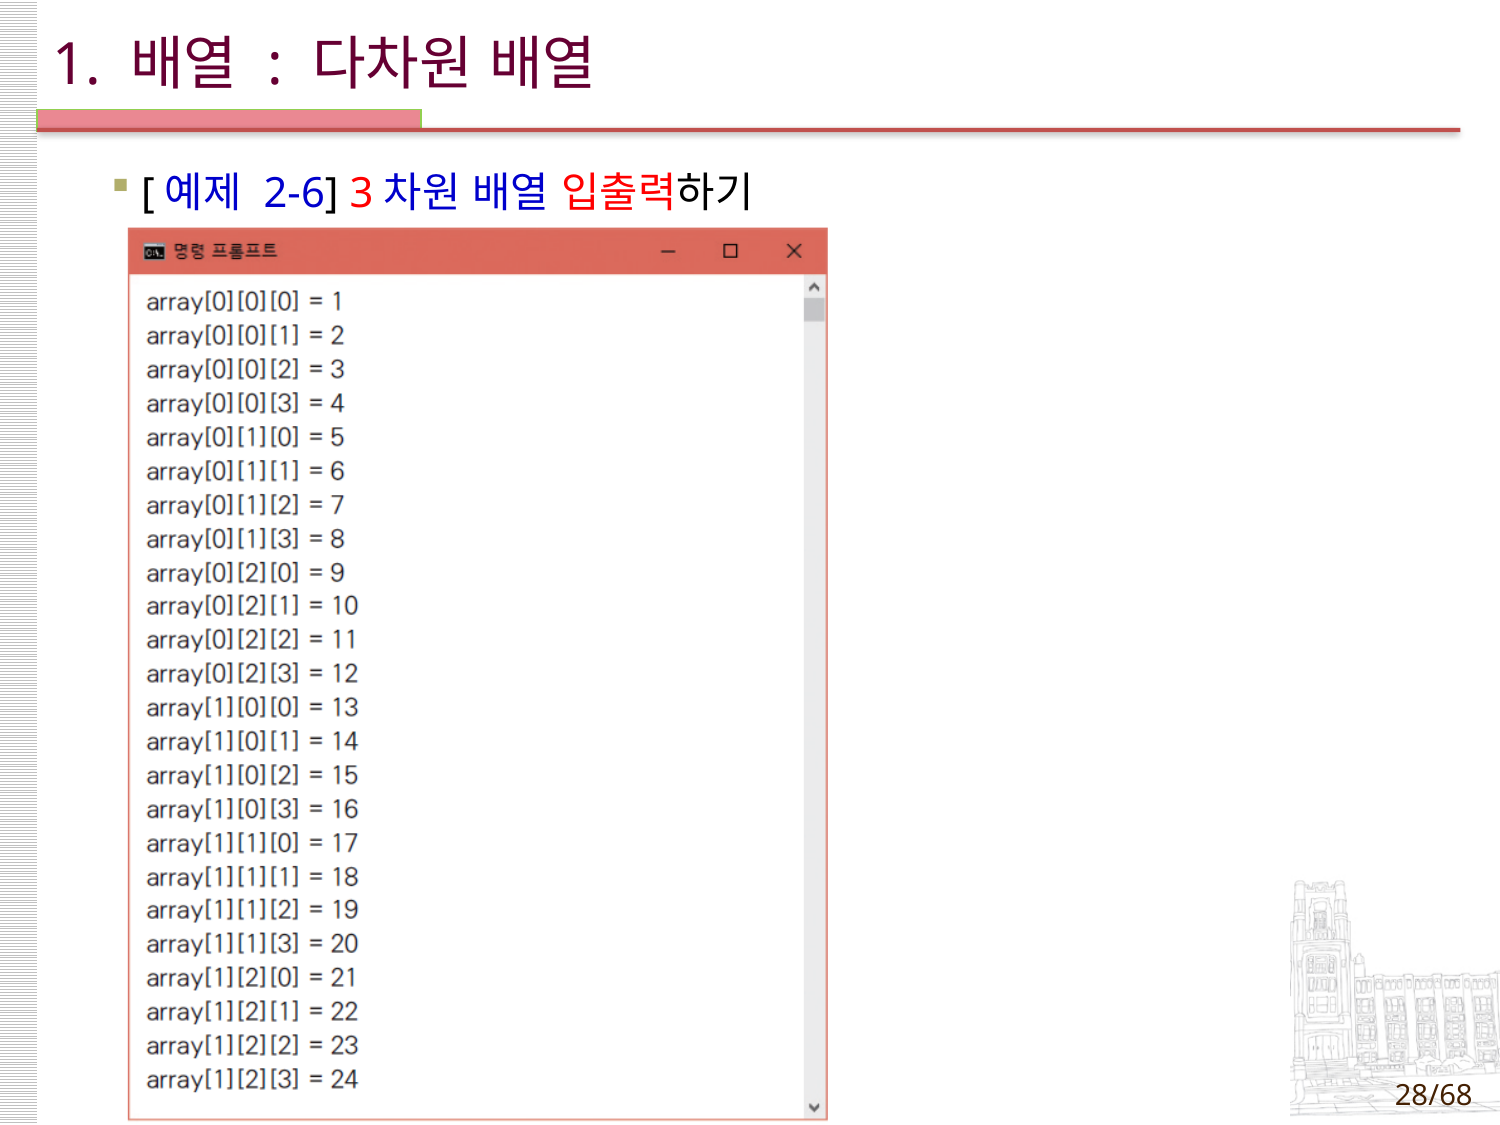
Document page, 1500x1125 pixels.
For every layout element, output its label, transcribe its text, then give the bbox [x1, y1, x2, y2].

picture [1415, 1095, 1424, 1103]
list [예제 2-6] 3차원 배열 입출력하기 [37, 152, 1463, 1091]
picture [1459, 1095, 1468, 1103]
picture [123, 223, 833, 1125]
picture [1290, 874, 1500, 1125]
picture [1461, 1086, 1467, 1093]
picture [1443, 1094, 1452, 1103]
title 1. 배열 : 다차원 배열 [37, 13, 1278, 109]
